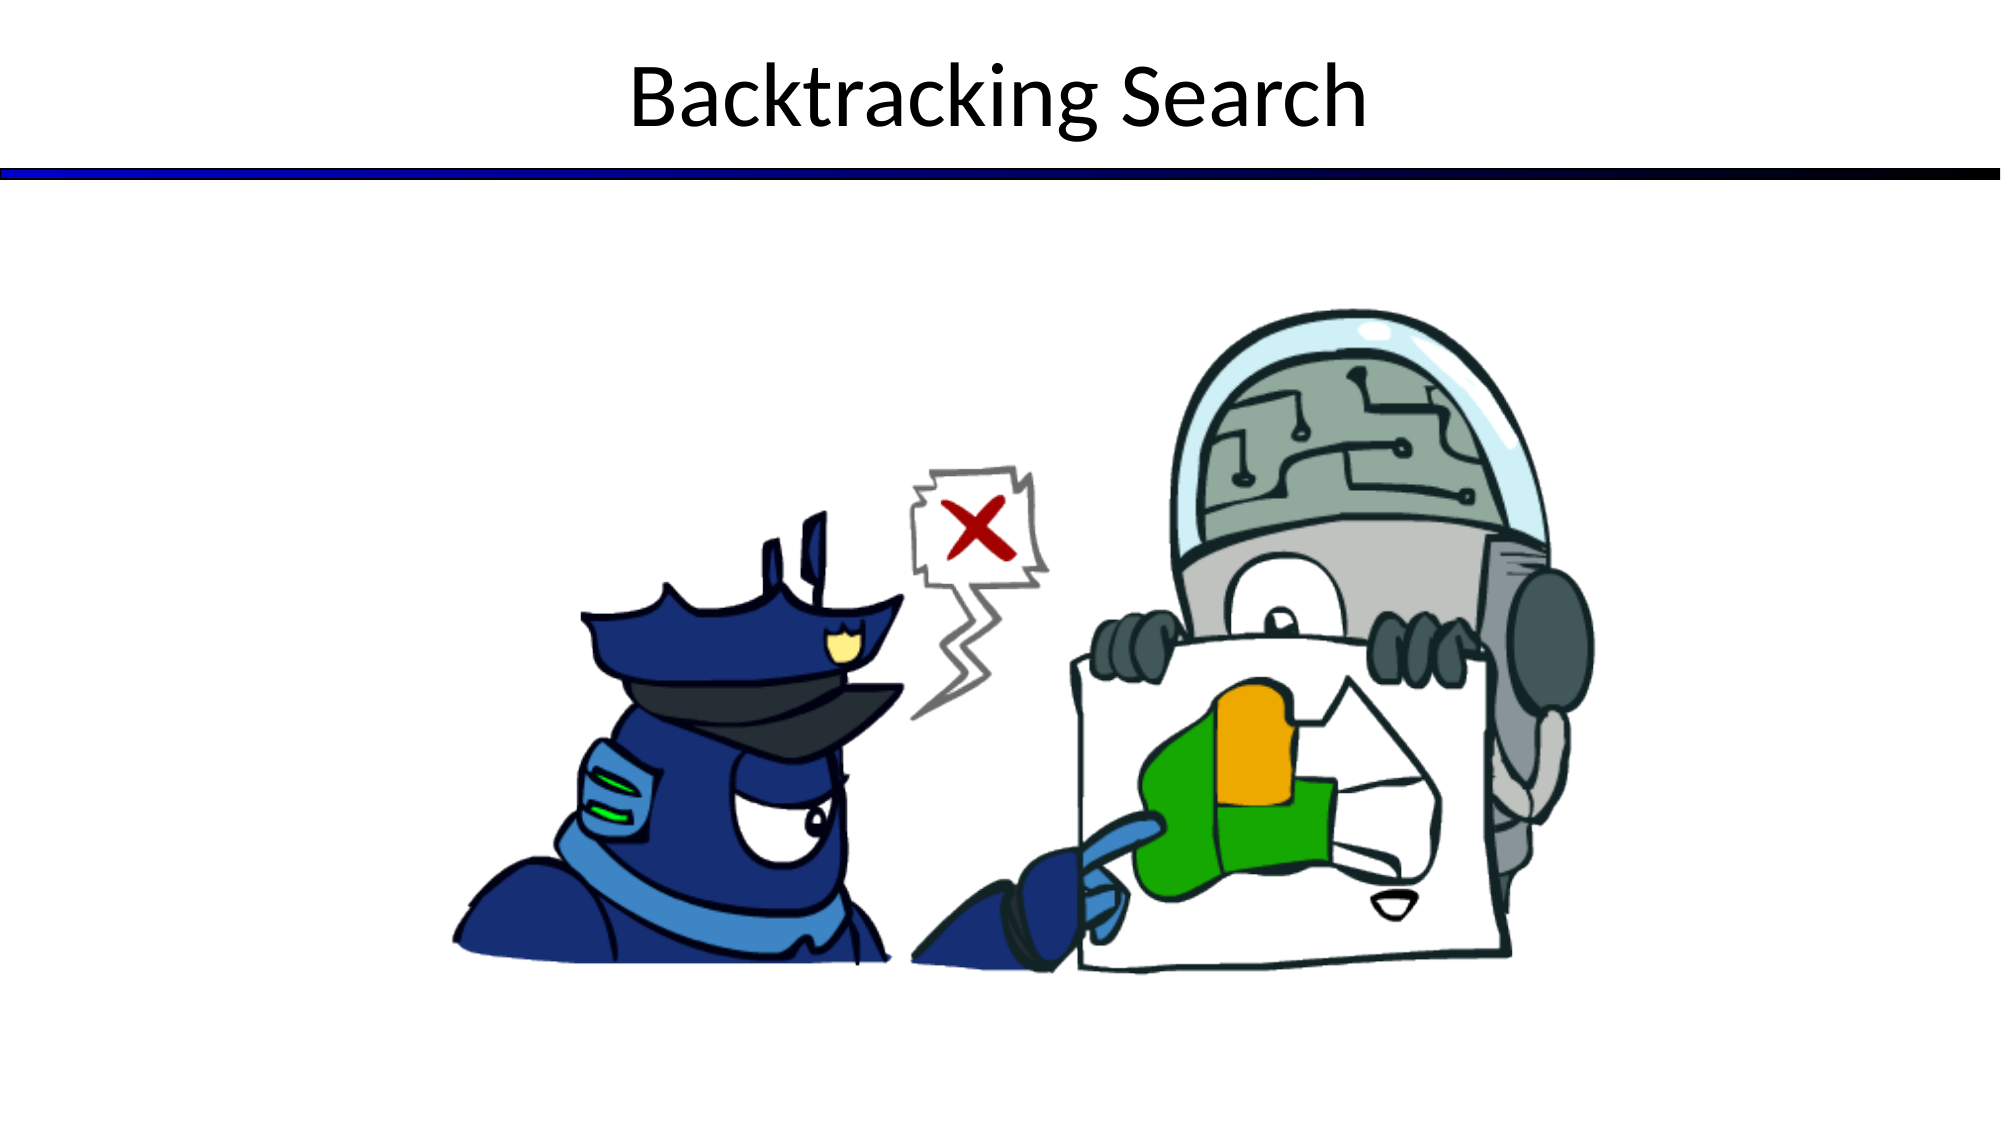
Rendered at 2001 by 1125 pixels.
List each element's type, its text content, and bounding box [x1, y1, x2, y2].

picture [399, 287, 1601, 990]
title Backtracking Search [0, 0, 2000, 184]
